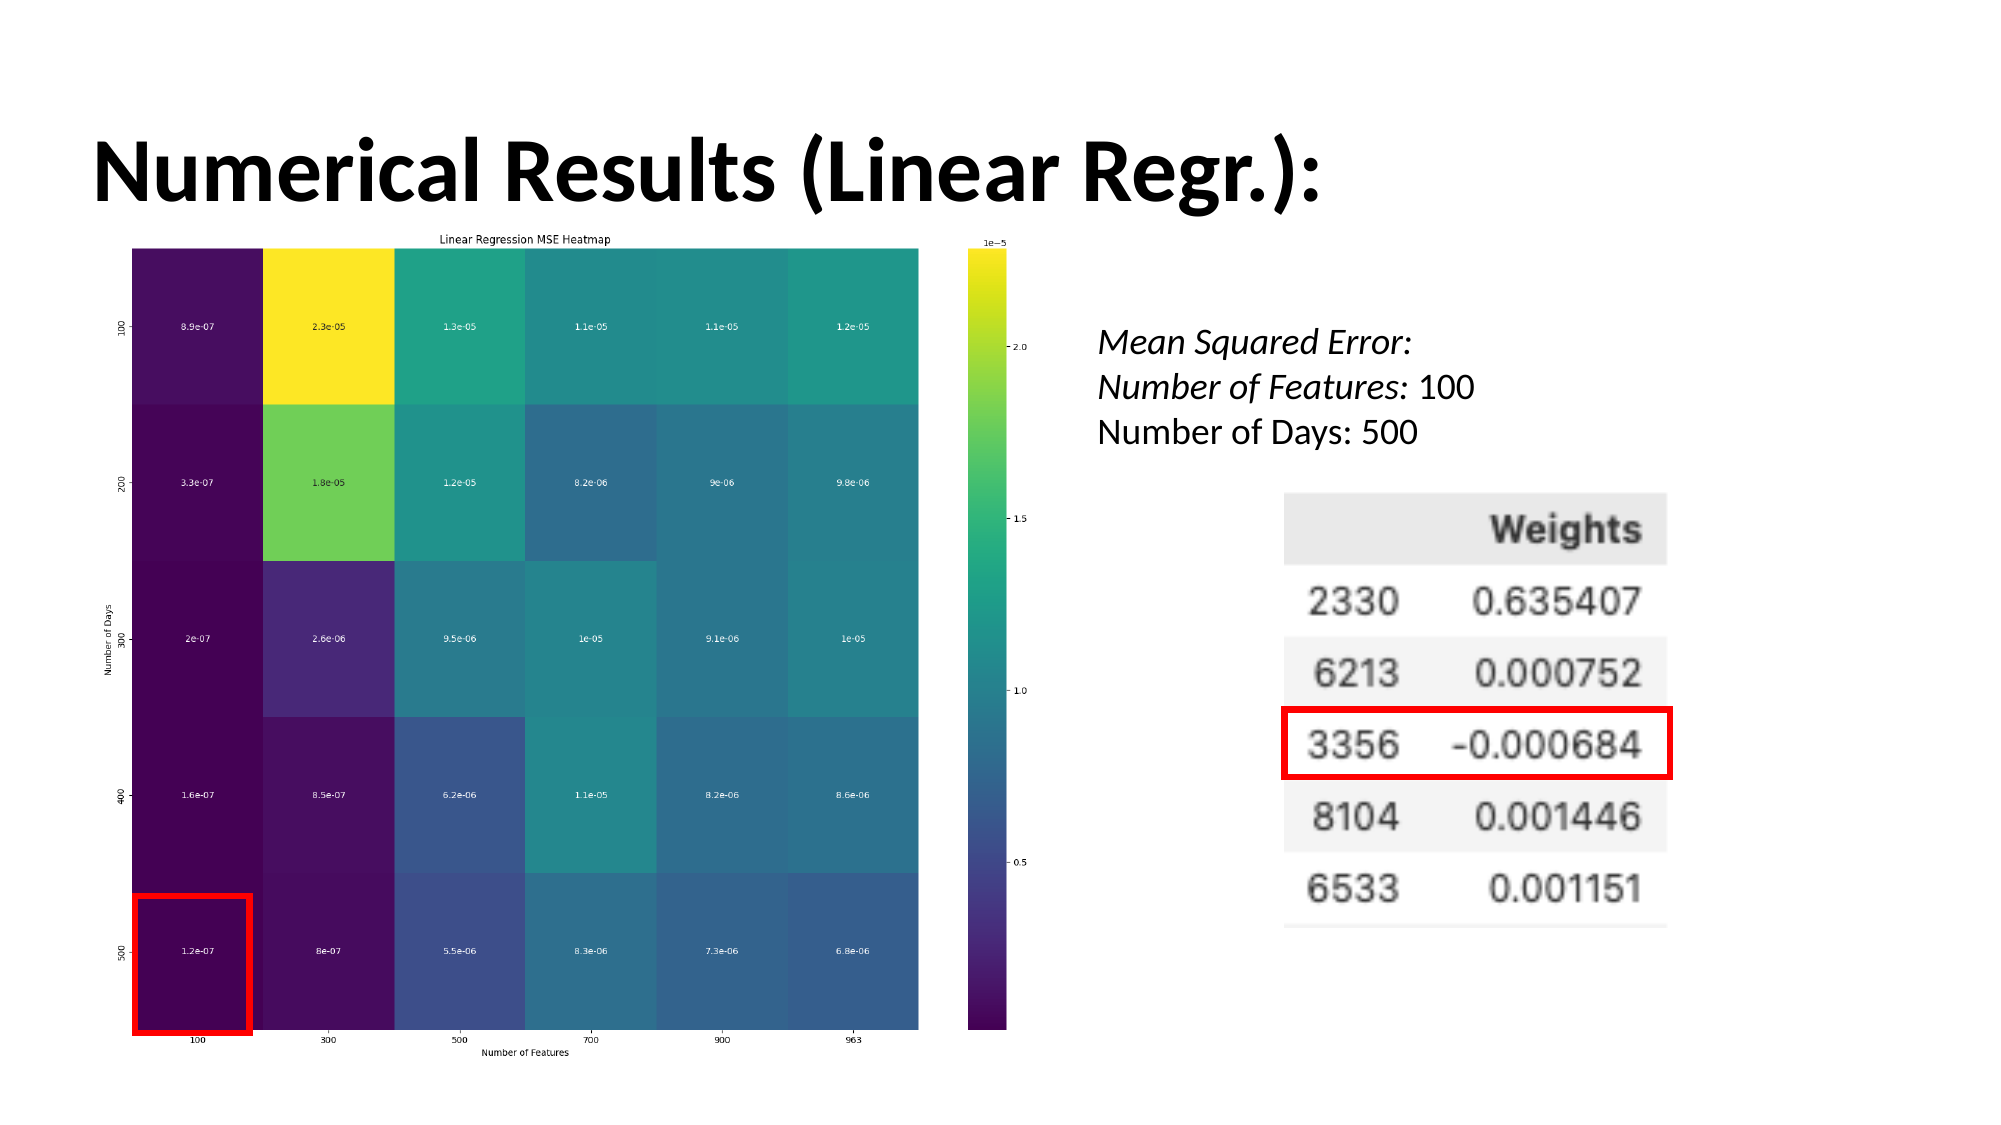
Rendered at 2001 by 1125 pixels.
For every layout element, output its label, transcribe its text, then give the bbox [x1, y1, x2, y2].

title Numerical Results (Linear Regr.): [77, 62, 1803, 280]
picture [1284, 491, 1671, 928]
picture [98, 228, 1033, 1063]
